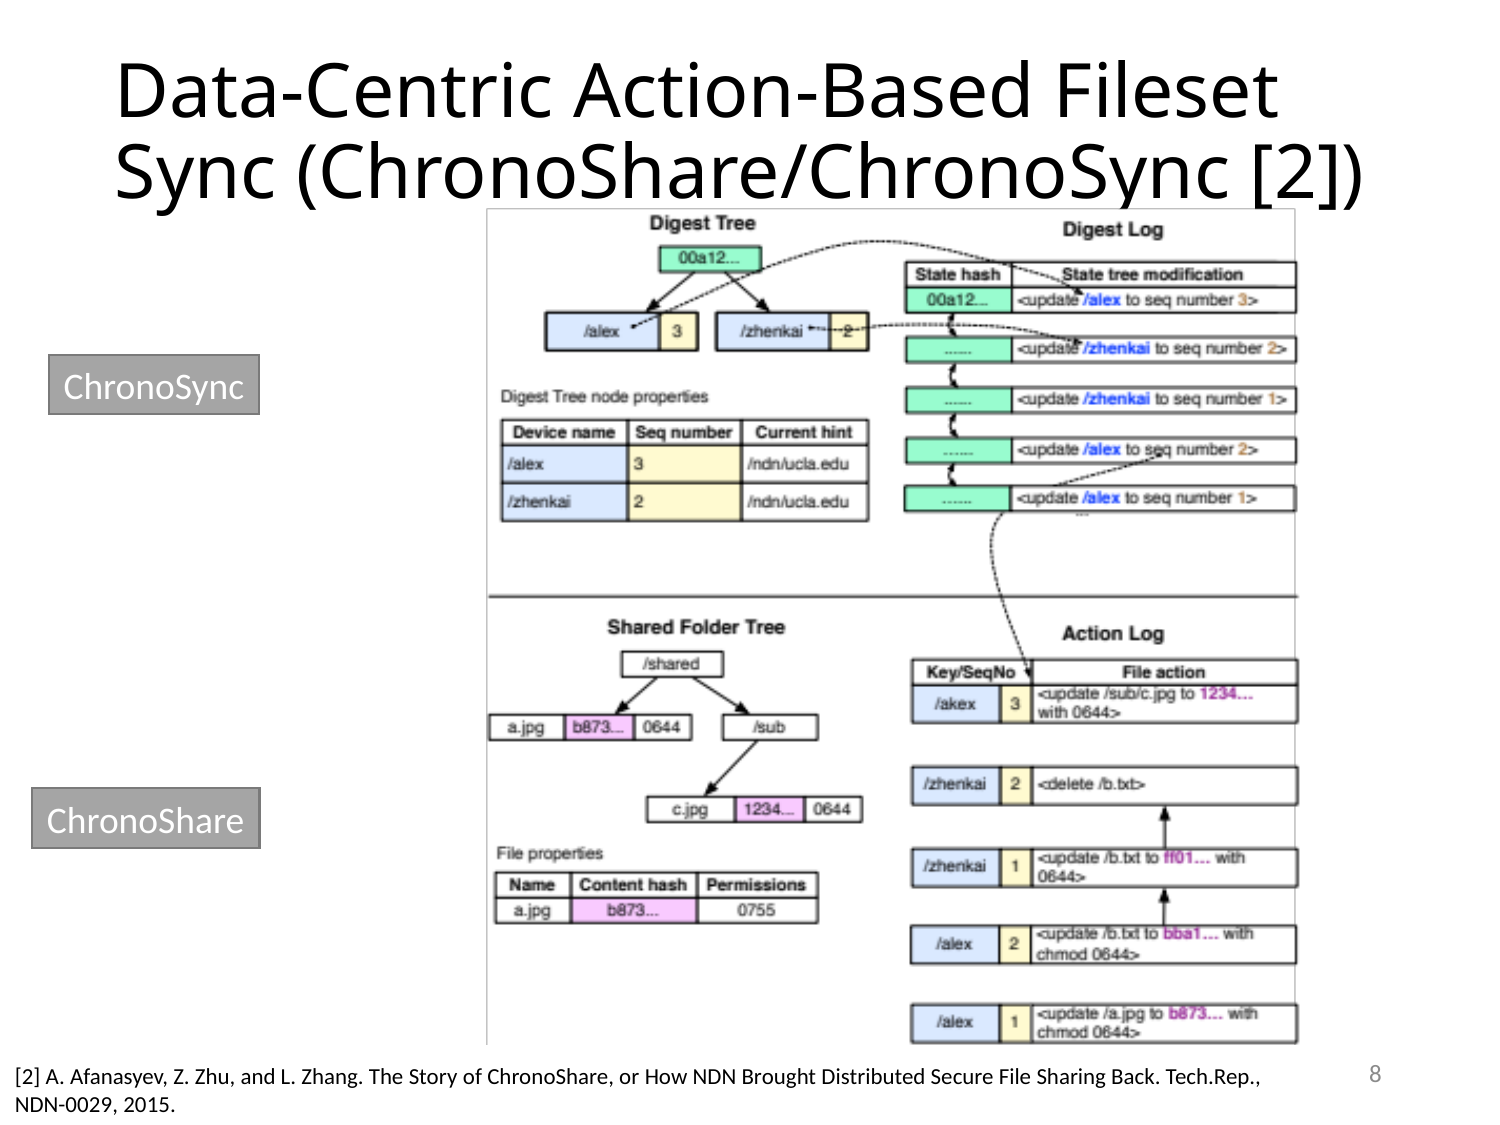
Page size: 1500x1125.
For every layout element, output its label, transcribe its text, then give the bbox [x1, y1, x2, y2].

picture [481, 205, 1302, 1045]
text_box [2] A. Afanasyev, Z. Zhu, and L. Zhang. The Story of ChronoShare, or How NDN Brought Distributed Secure File Sharing Back. Tech.Rep., NDN-0029, 2015. [0, 1054, 1284, 1124]
text_box ChronoShare [31, 787, 261, 849]
title Data-Centric Action-Based Fileset Sync (ChronoShare/ChronoSync [2]) [99, 44, 1394, 225]
text_box ChronoSync [48, 354, 260, 415]
slide_number 8 [1059, 1042, 1397, 1103]
